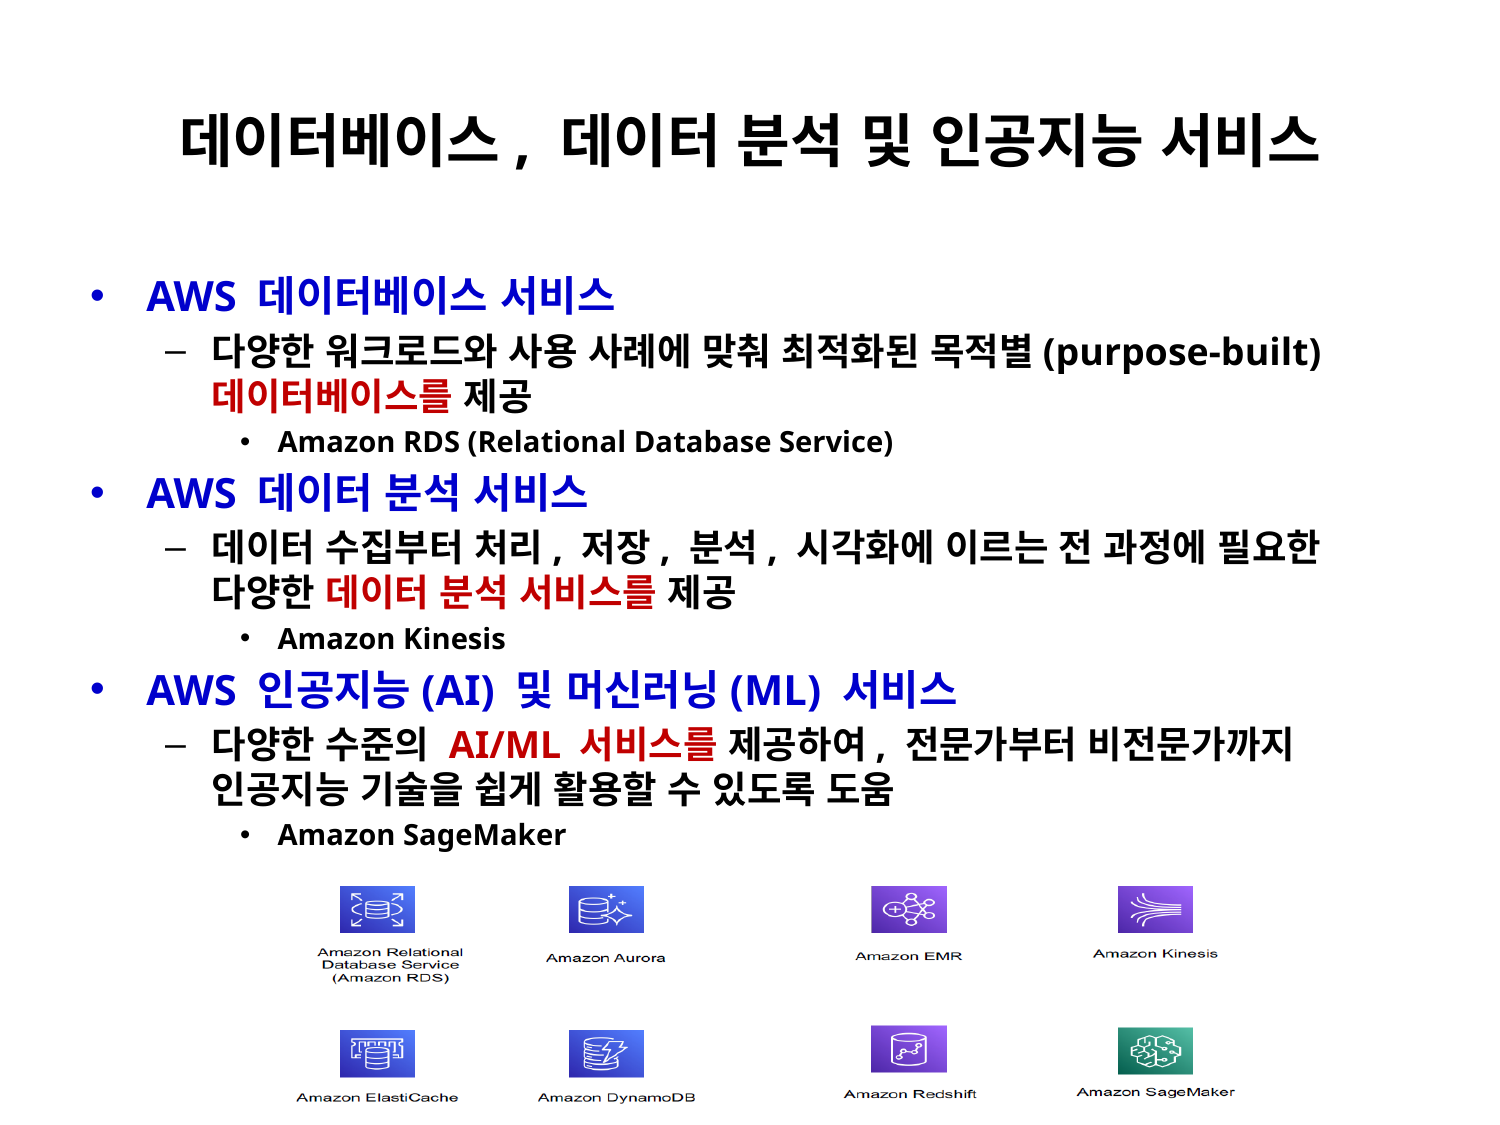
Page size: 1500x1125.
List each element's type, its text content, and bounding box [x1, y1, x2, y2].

list AWS 데이터베이스 서비스 다양한 워크로드와 사용 사례에 맞춰 최적화된 목적별(purpose-built) 데이터베이스를 제공 Amazon RDS (Relational Database Service) AWS 데이터 분석 서비스 데이터 수집부터 처리, 저장, 분석, 시각화에 이르는 전 과정에 필요한 다양한 데이터 분석 서비스를 제공 Amazon Kinesis AWS 인공지능(AI) 및 머신러닝(ML) 서비스 다양한 수준의 AI/ML 서비스를 제공하여, 전문가부터 비전문가까지 인공지능 기술을 쉽게 활용할 수 있도록 도움 Amazon SageMaker [75, 262, 1425, 1005]
picture [288, 869, 1247, 1107]
title 데이터베이스, 데이터 분석 및 인공지능 서비스 [75, 45, 1425, 233]
